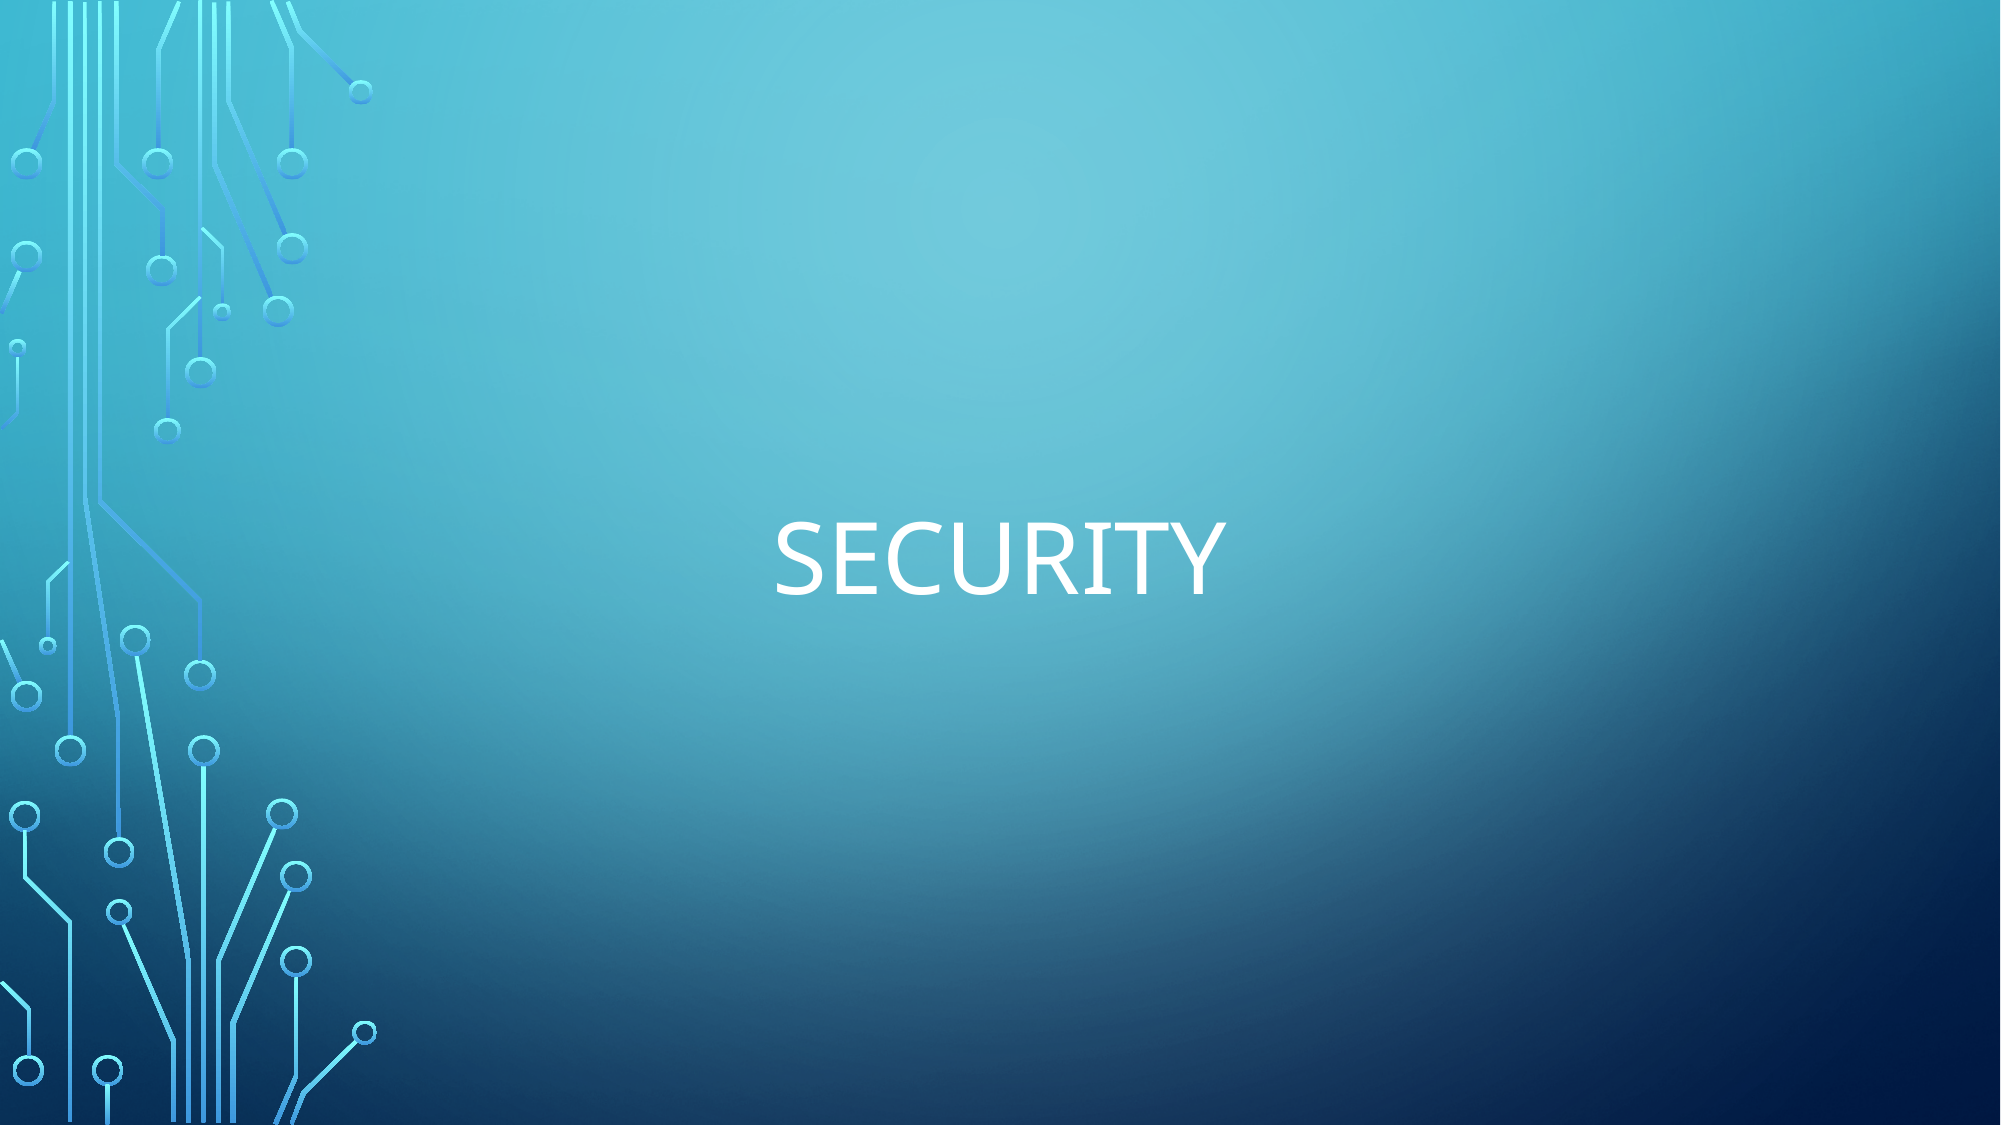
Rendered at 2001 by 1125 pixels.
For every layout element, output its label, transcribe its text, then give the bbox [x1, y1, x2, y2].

title Security [278, 500, 1722, 625]
